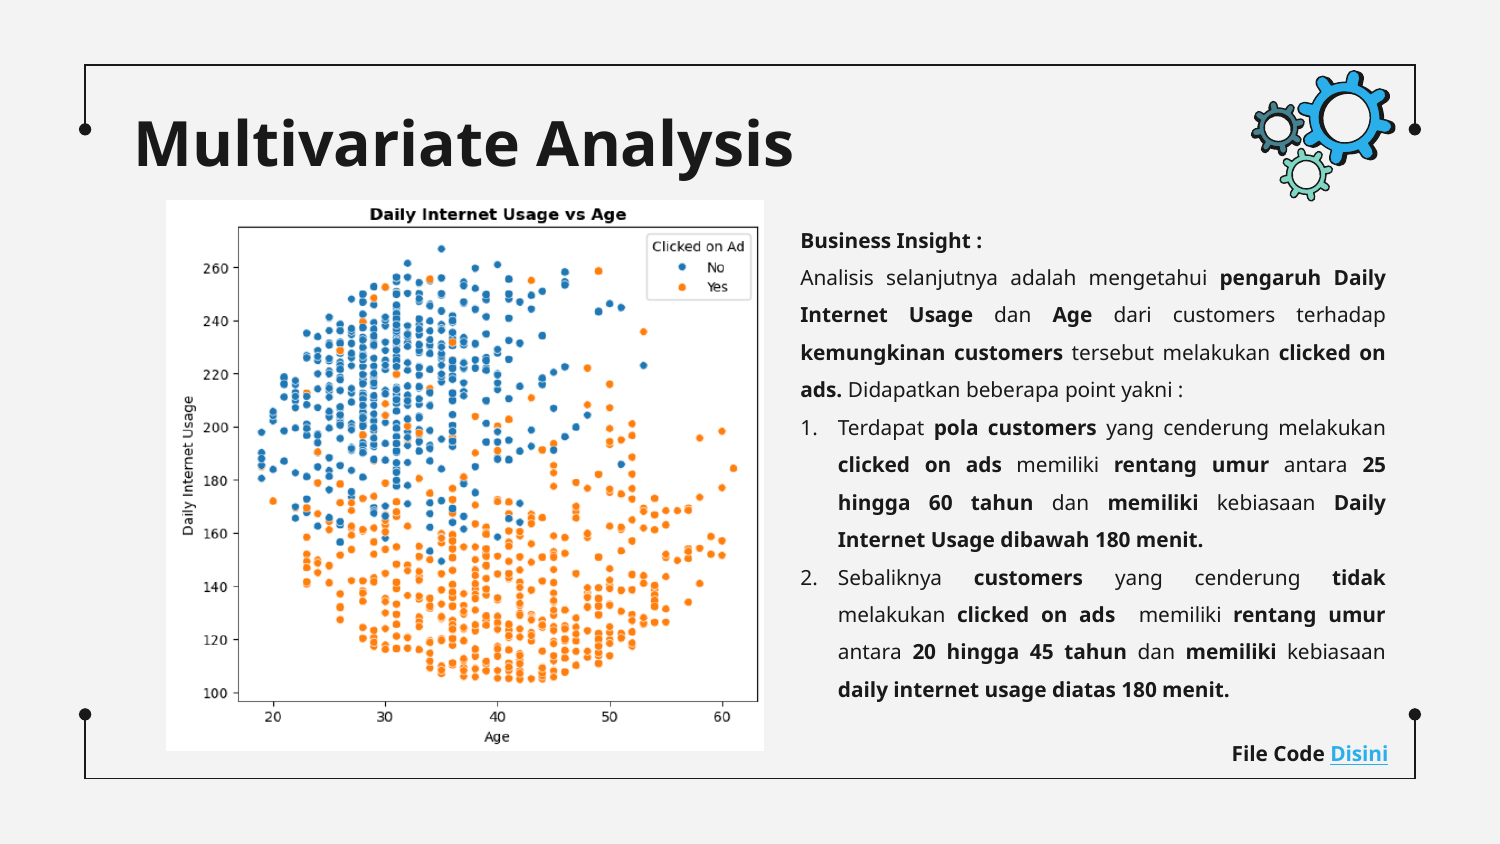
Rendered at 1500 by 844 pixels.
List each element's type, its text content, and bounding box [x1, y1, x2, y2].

text_box File Code Disini [1216, 726, 1417, 776]
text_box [1250, 69, 1397, 202]
subtitle Business Insight : Analisis selanjutnya adalah mengetahui pengaruh Daily Internet Usage dan Age dari customers terhadap kemungkinan customers tersebut melakukan clicked on ads. Didapatkan beberapa point yakni : Terdapat pola customers yang cenderung melakukan clicked on ads memiliki rentang umur antara 25 hingga 60 tahun dan memiliki kebiasaan Daily Internet Usage dibawah 180 menit. Sebaliknya customers yang cenderung tidak melakukan clicked on ads memiliki rentang umur antara 20 hingga 45 tahun dan memiliki kebiasaan daily internet usage diatas 180 menit. [785, 199, 1401, 714]
title Multivariate Analysis [118, 88, 1245, 183]
picture [166, 200, 765, 751]
